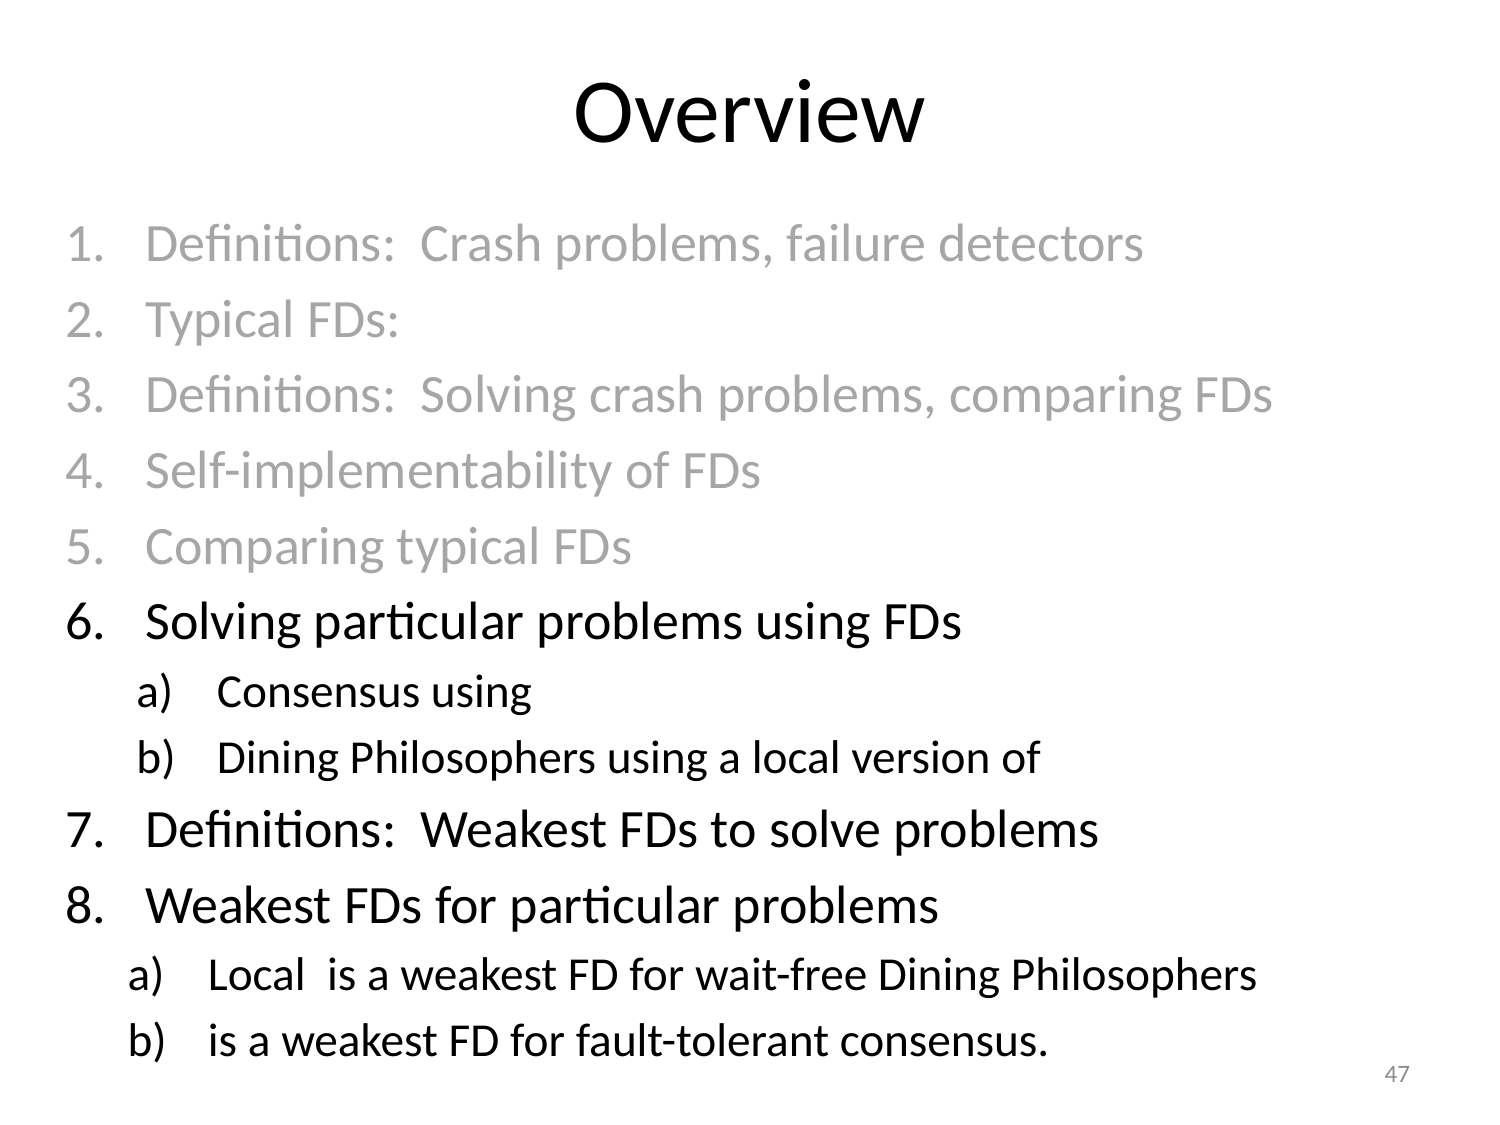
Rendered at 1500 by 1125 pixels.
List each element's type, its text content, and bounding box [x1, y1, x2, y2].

slide_number 47 [1074, 1042, 1425, 1103]
title Overview [75, 12, 1425, 200]
